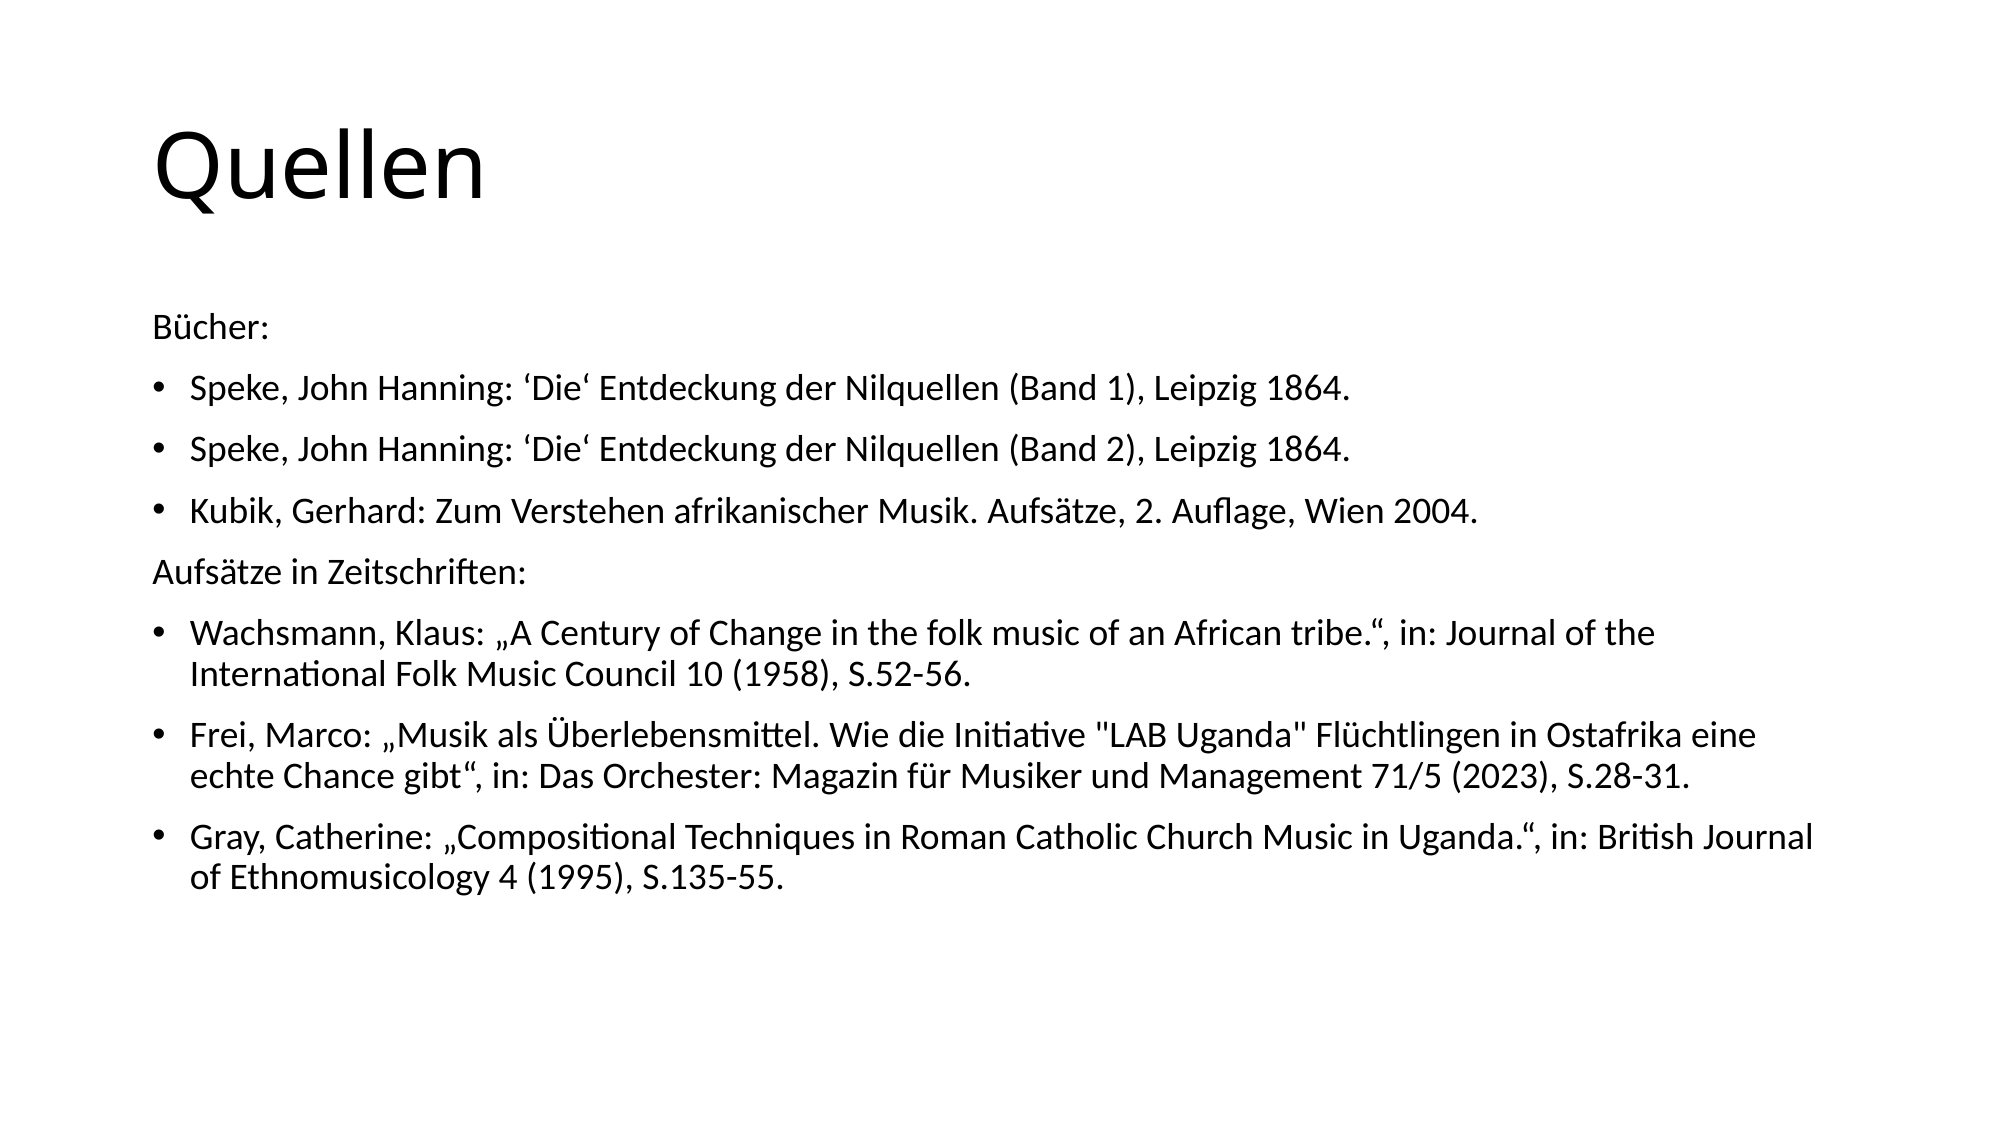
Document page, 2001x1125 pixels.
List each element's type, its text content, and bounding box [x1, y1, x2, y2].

title Quellen [137, 59, 1863, 278]
list Bücher: Speke, John Hanning: ‘Die‘ Entdeckung der Nilquellen (Band 1), Leipzig 1864. Speke, John Hanning: ‘Die‘ Entdeckung der Nilquellen (Band 2), Leipzig 1864. Kubik, Gerhard: Zum Verstehen afrikanischer Musik. Aufsätze, 2. Auflage, Wien 2004. Aufsätze in Zeitschriften: Wachsmann, Klaus: „A Century of Change in the folk music of an African tribe.“, in: Journal of the International Folk Music Council 10 (1958), S.52-56. Frei, Marco: „Musik als Überlebensmittel. Wie die Initiative "LAB Uganda" Flüchtlingen in Ostafrika eine echte Chance gibt“, in: Das Orchester: Magazin für Musiker und Management 71/5 (2023), S.28-31. Gray, Catherine: „Compositional Techniques in Roman Catholic Church Music in Uganda.“, in: British Journal of Ethnomusicology 4 (1995), S.135-55. [137, 299, 1863, 1050]
